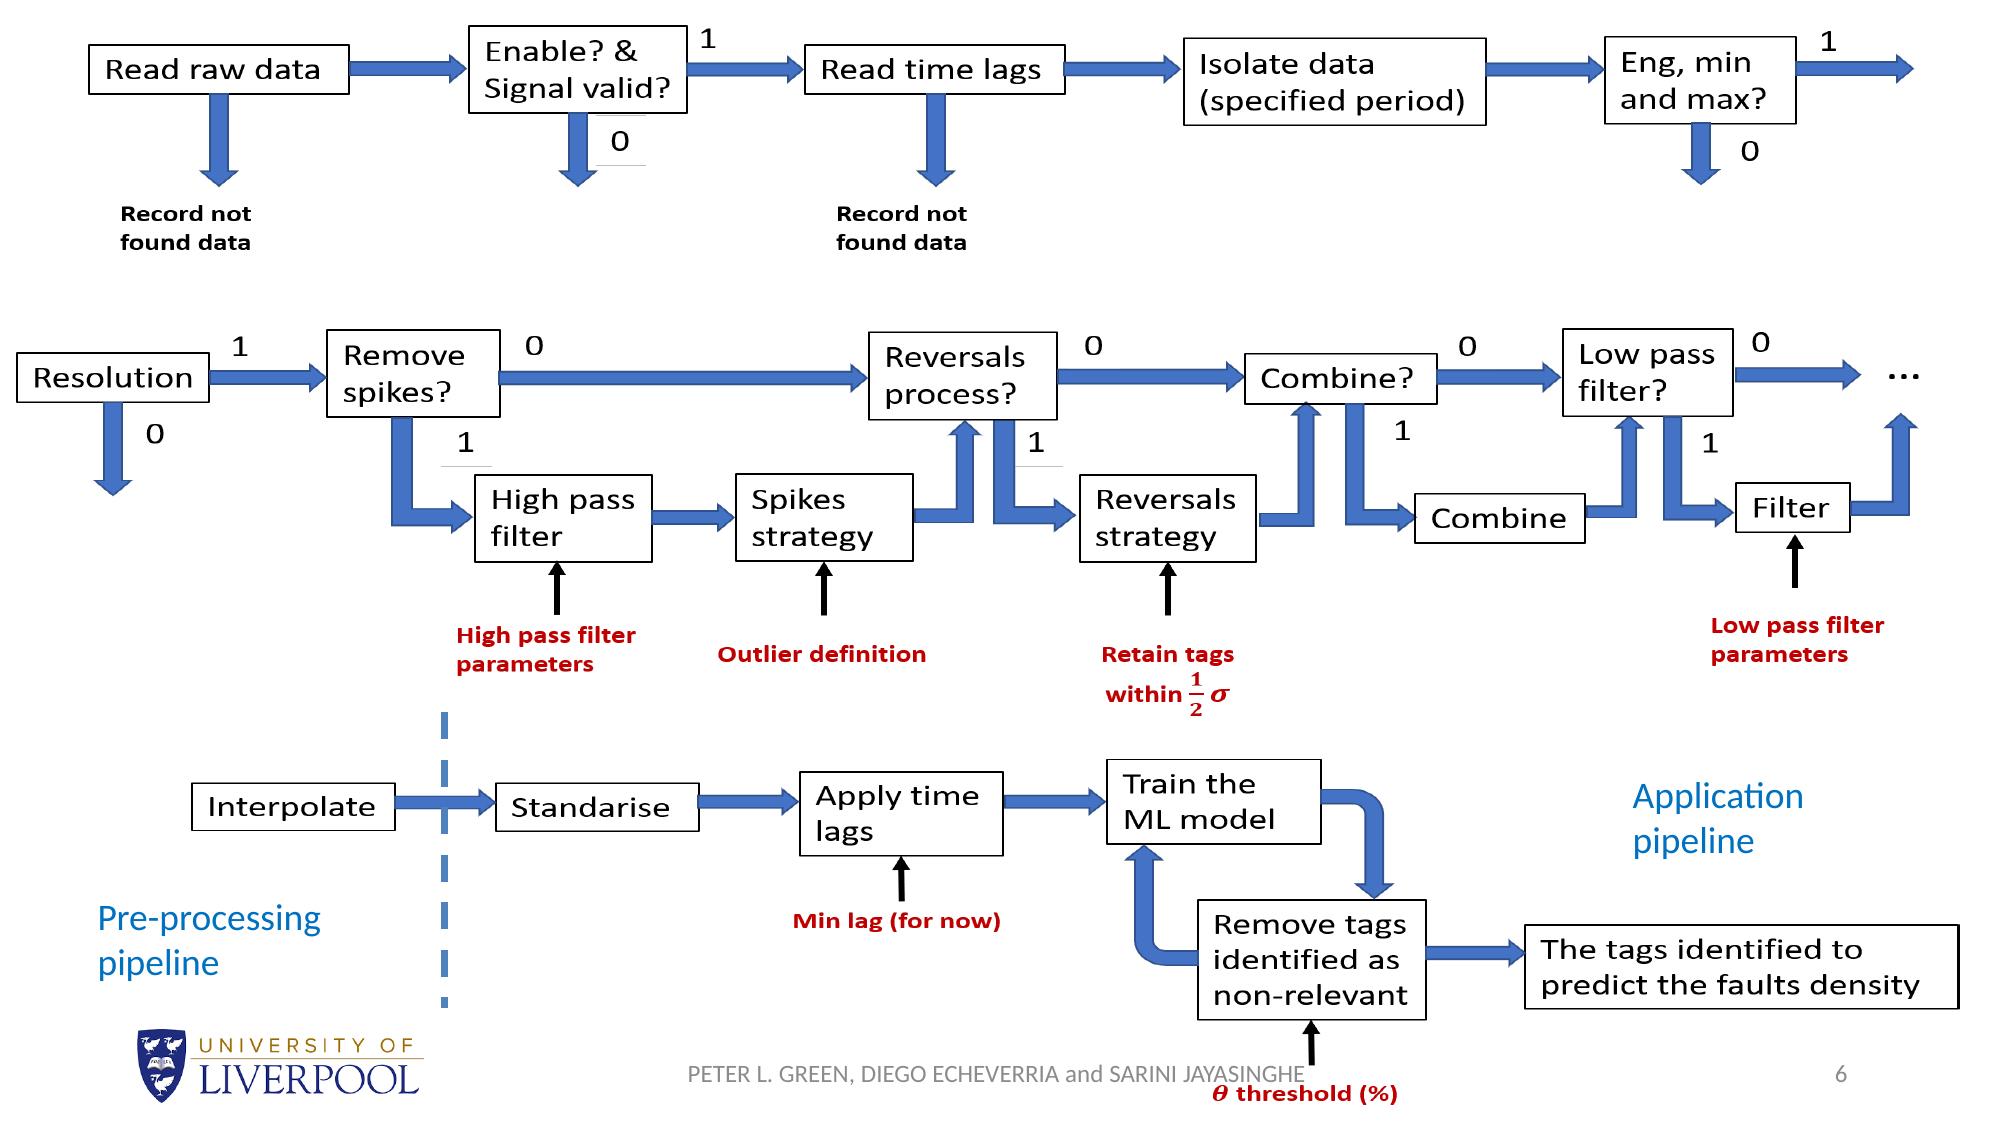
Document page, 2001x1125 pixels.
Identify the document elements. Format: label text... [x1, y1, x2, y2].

picture [81, 10, 1916, 271]
text_box Pre-processing pipeline [82, 885, 184, 991]
picture [9, 313, 1957, 723]
picture [137, 756, 1960, 1121]
